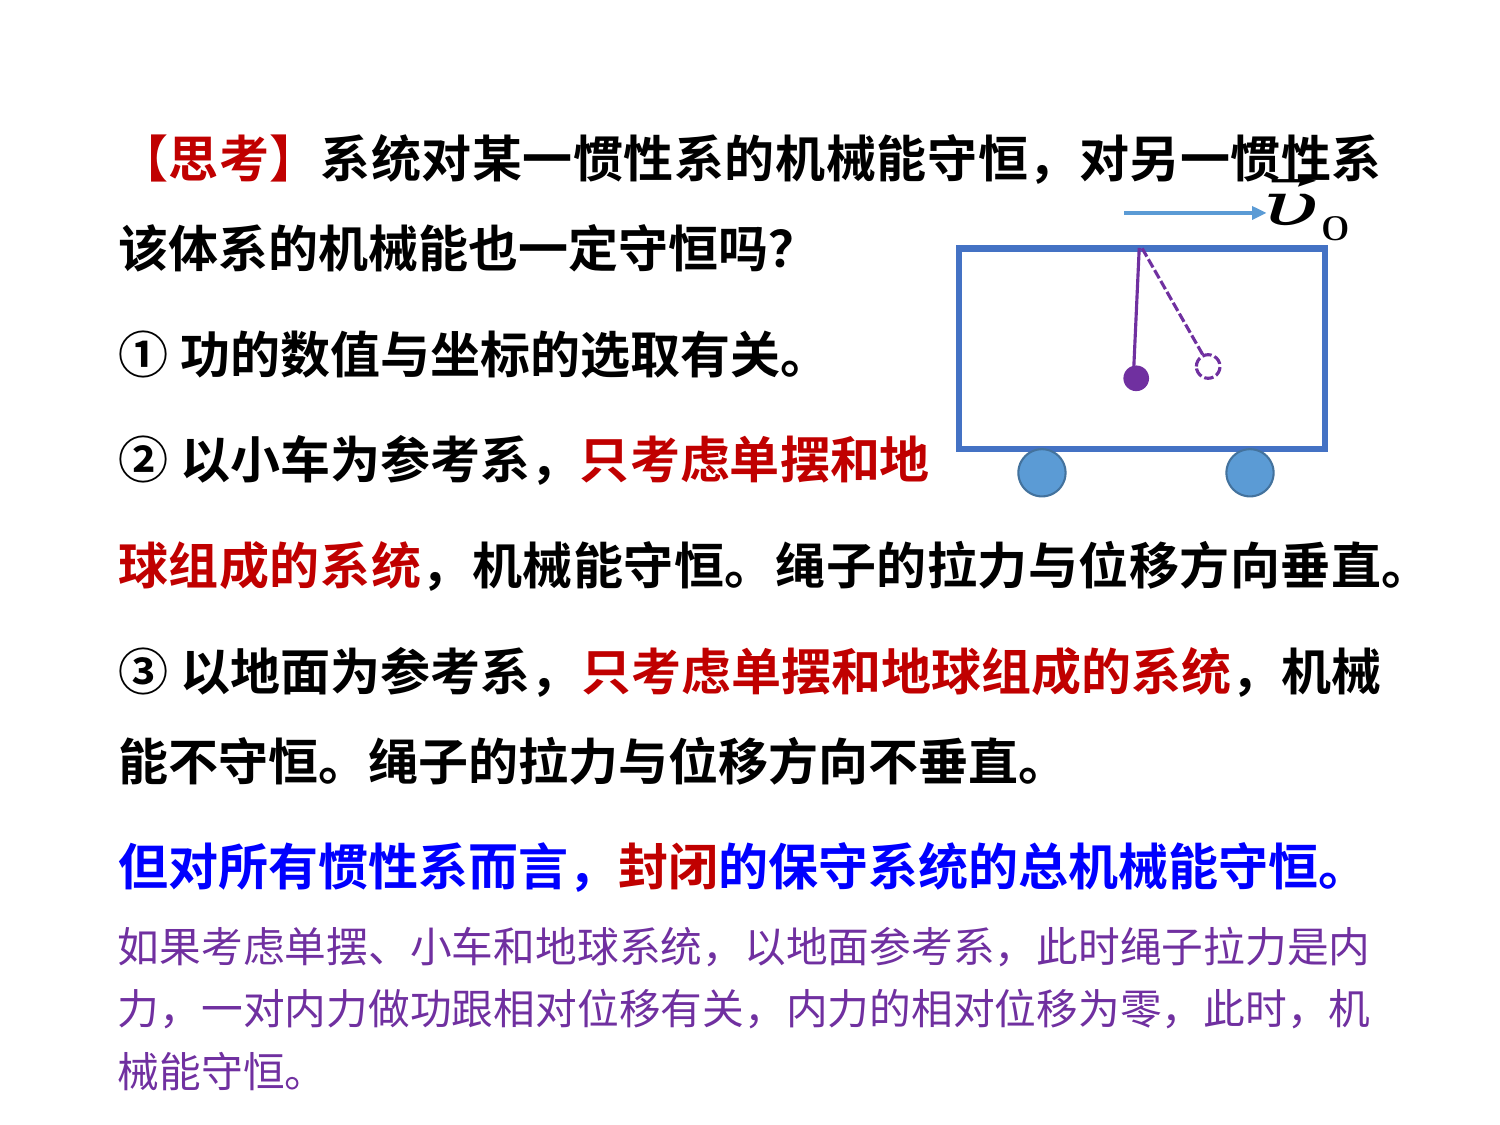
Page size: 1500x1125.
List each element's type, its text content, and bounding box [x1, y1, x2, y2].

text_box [1133, 247, 1140, 378]
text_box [1142, 248, 1203, 355]
text_box [1123, 365, 1150, 392]
text_box [958, 247, 1326, 450]
text_box [1017, 448, 1067, 498]
list 【思考】系统对某一惯性系的机械能守恒，对另一惯性系该体系的机械能也一定守恒吗？ ①功的数值与坐标的选取有关。 ②以小车为参考系，只考虑单摆和地 球组成的系统，机械能守恒。绳子的拉力与位移方向垂直。 ③以地面为参考系，只考虑单摆和地球组成的系统，机械能不守恒。绳子的拉力与位移方向不垂直。 但对所有惯性系而言，封闭的保守系统的总机械能守恒。 [103, 90, 1397, 900]
text_box [1195, 353, 1222, 380]
text_box 如果考虑单摆、小车和地球系统，以地面参考系，此时绳子拉力是内力，一对内力做功跟相对位移有关，内力的相对位移为零，此时，机械能守恒。 [103, 900, 1397, 1104]
text_box [1225, 448, 1275, 498]
